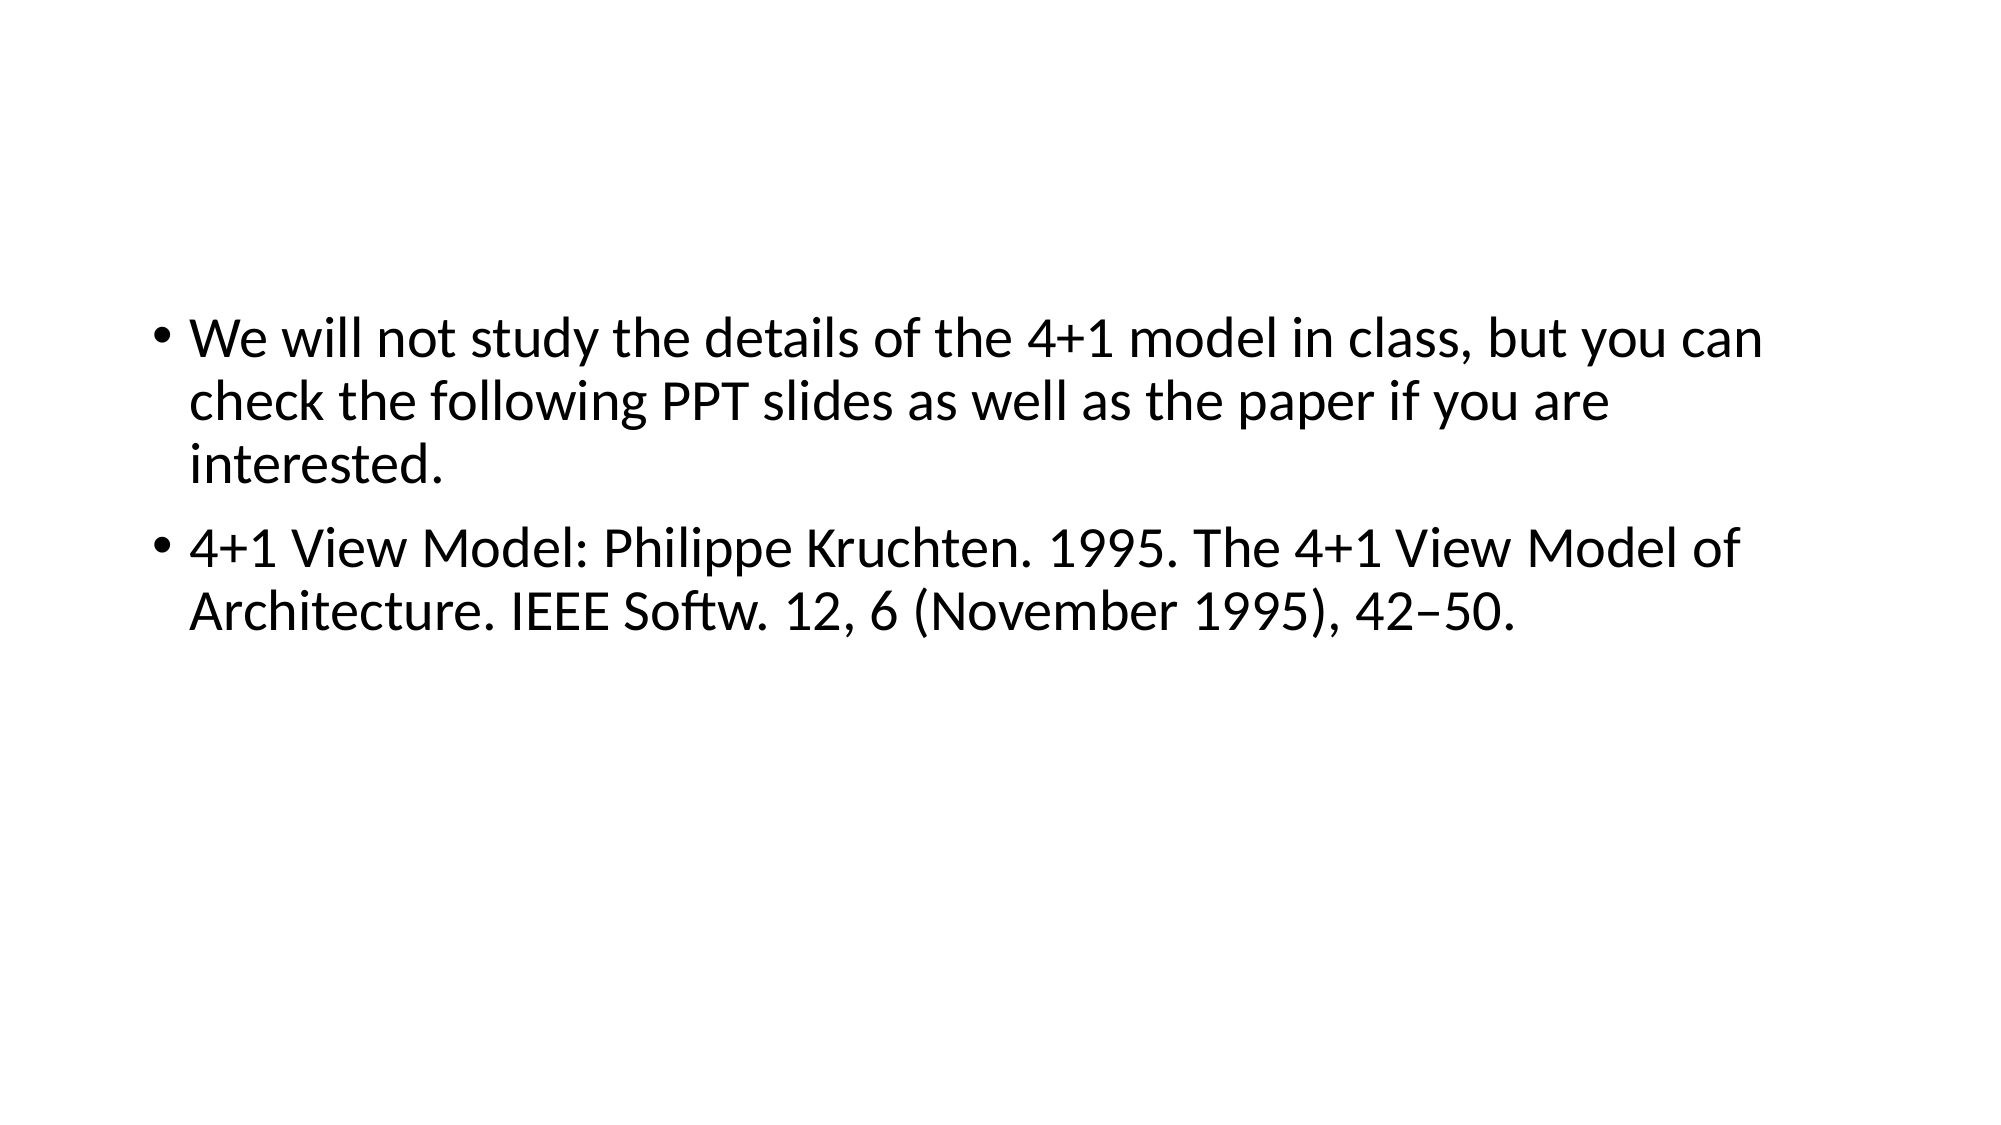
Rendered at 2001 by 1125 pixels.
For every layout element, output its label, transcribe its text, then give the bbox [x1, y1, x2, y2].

list We will not study the details of the 4+1 model in class, but you can check the following PPT slides as well as the paper if you are interested. 4+1 View Model: Philippe Kruchten. 1995. The 4+1 View Model of Architecture. IEEE Softw. 12, 6 (November 1995), 42–50. [137, 299, 1863, 1014]
